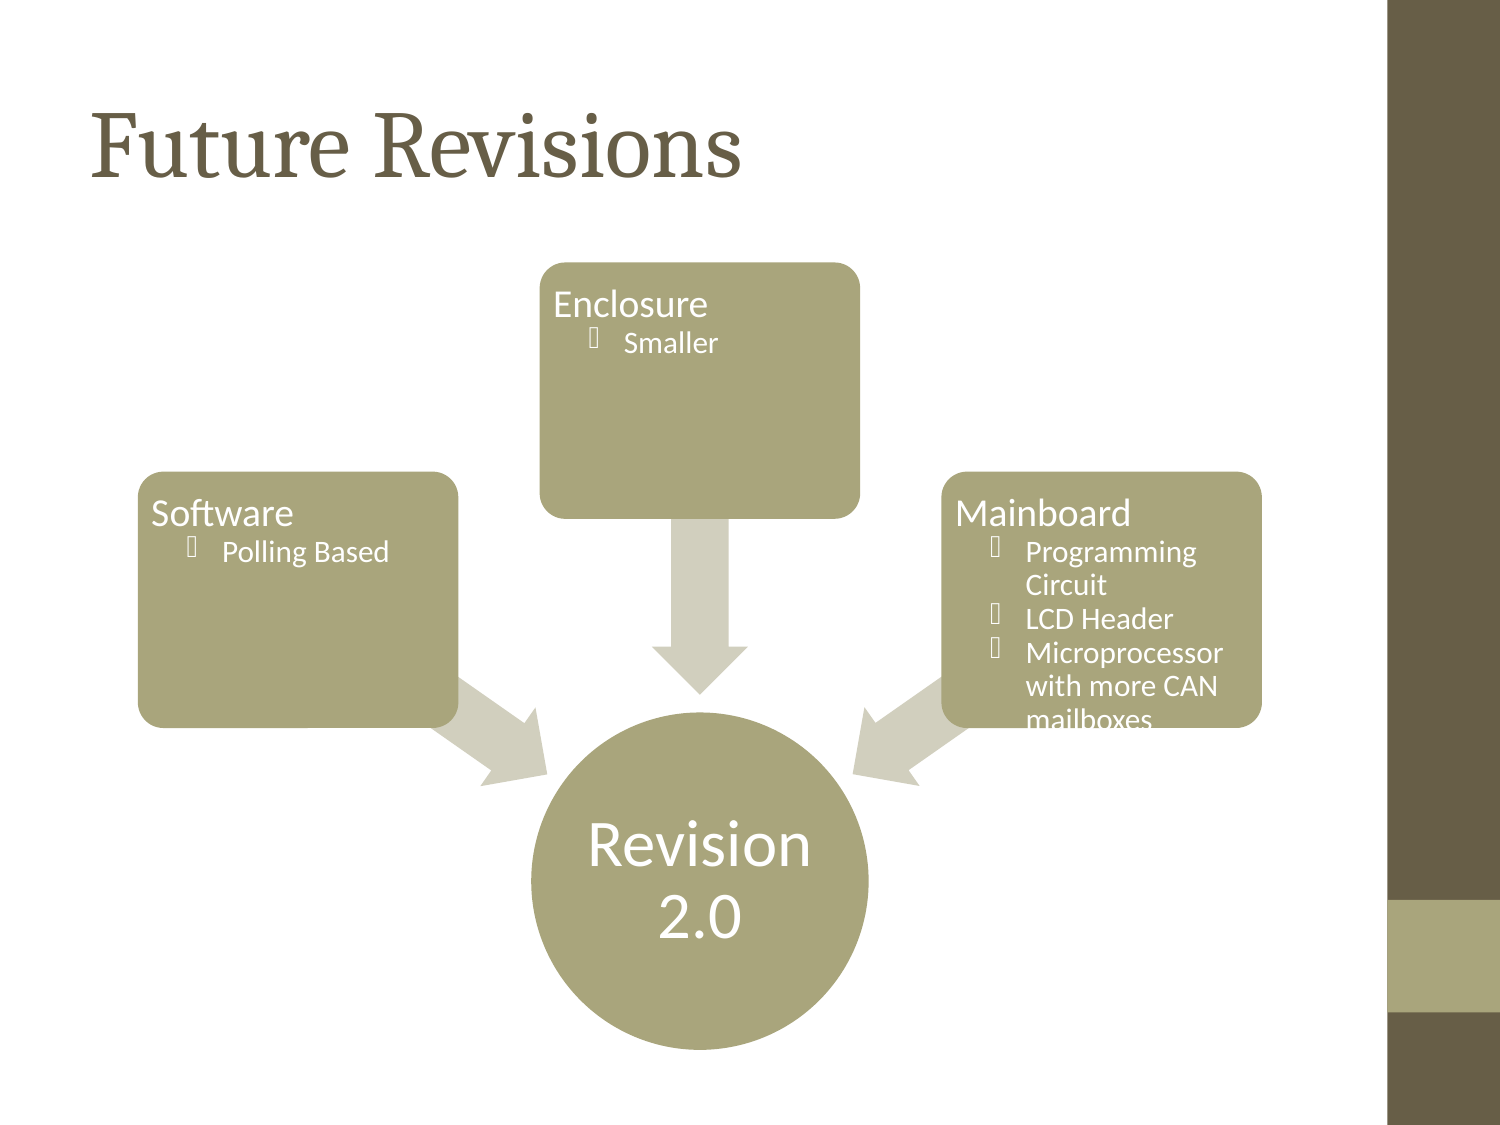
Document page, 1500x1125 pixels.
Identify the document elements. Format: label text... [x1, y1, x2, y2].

text_box Mainboard Programming Circuit LCD Header Microprocessor with more CAN mailboxes [941, 471, 1262, 729]
text_box Future Revisions [74, 45, 1325, 233]
text_box [430, 677, 548, 787]
text_box Software Polling Based [137, 471, 459, 729]
text_box [852, 677, 968, 786]
text_box Revision 2.0 [531, 712, 869, 1050]
text_box [651, 519, 748, 695]
text_box Enclosure Smaller [539, 262, 861, 519]
